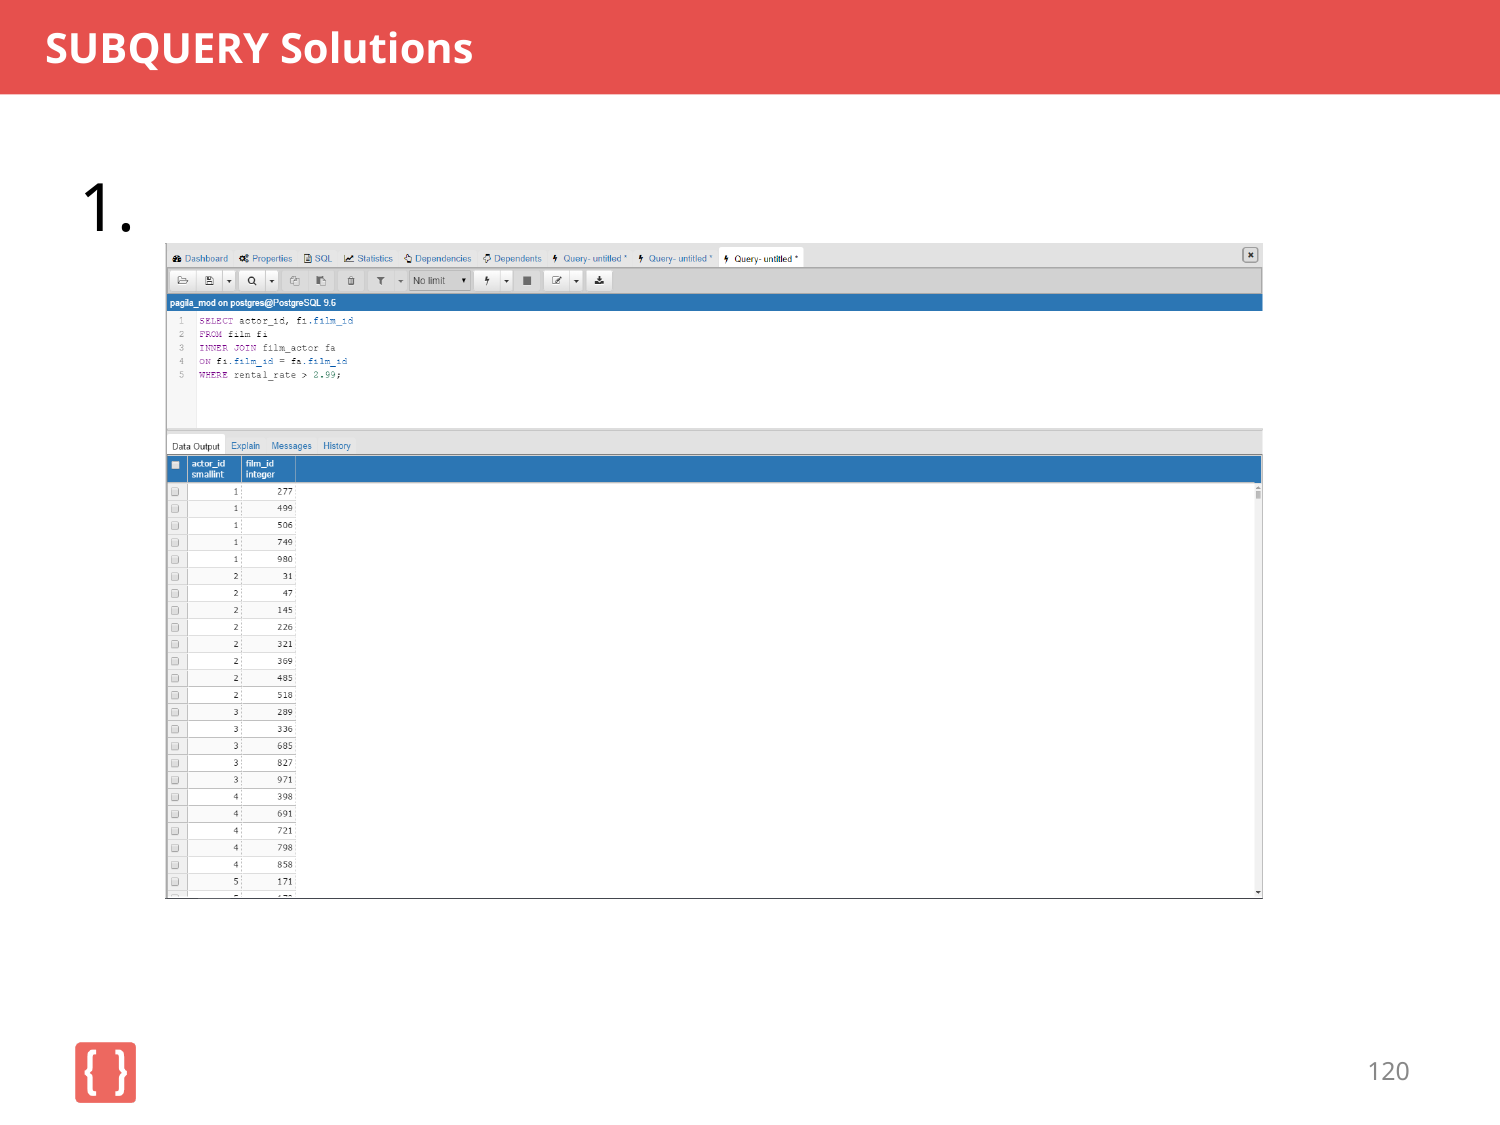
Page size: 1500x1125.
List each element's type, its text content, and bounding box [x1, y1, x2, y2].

text_box 1. [64, 157, 1467, 258]
title SUBQUERY Solutions [0, 0, 1500, 95]
slide_number 120 [1074, 1042, 1425, 1103]
picture [165, 242, 1263, 899]
picture [75, 1042, 136, 1103]
